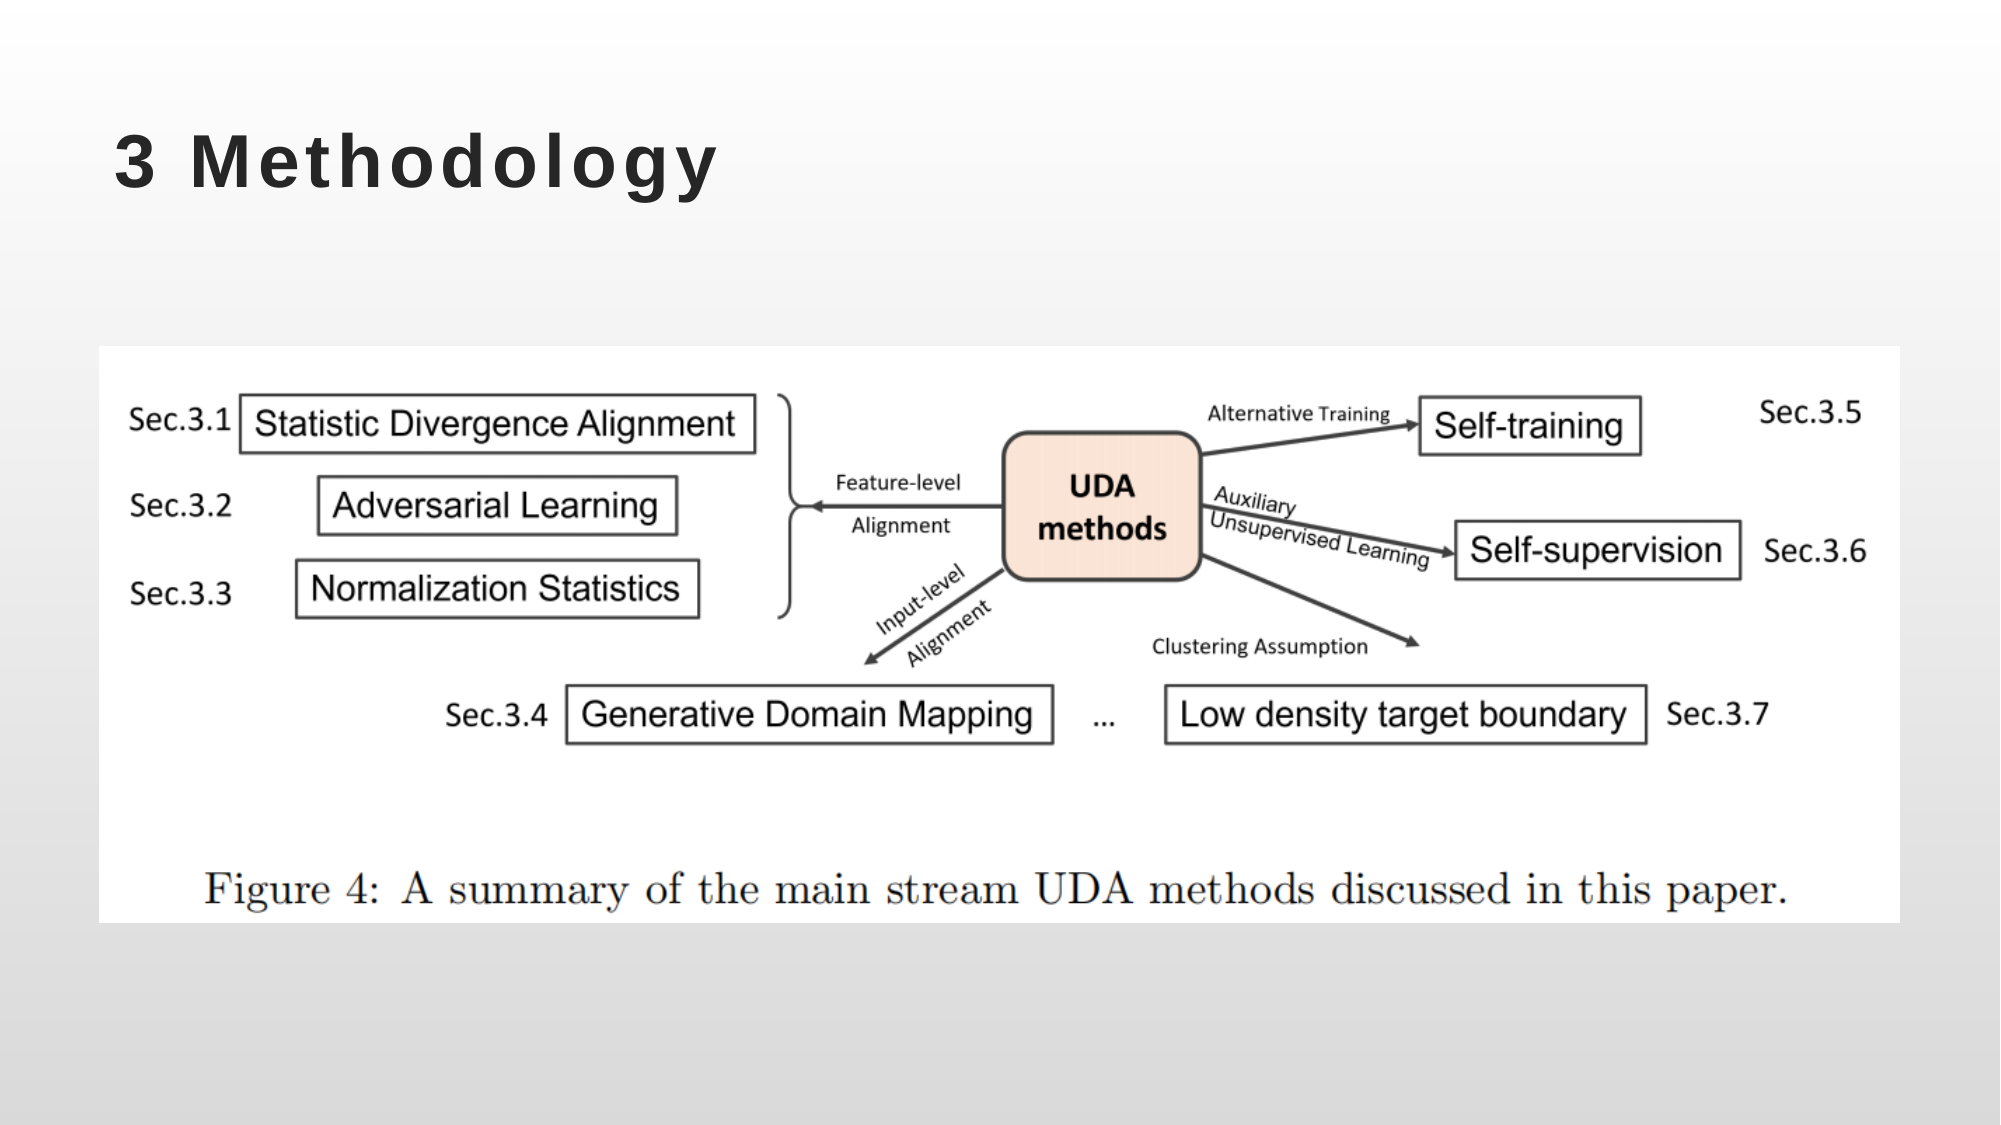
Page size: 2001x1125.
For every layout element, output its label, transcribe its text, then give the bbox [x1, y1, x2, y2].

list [99, 346, 1900, 923]
title 3 Methodology [99, 99, 1900, 216]
